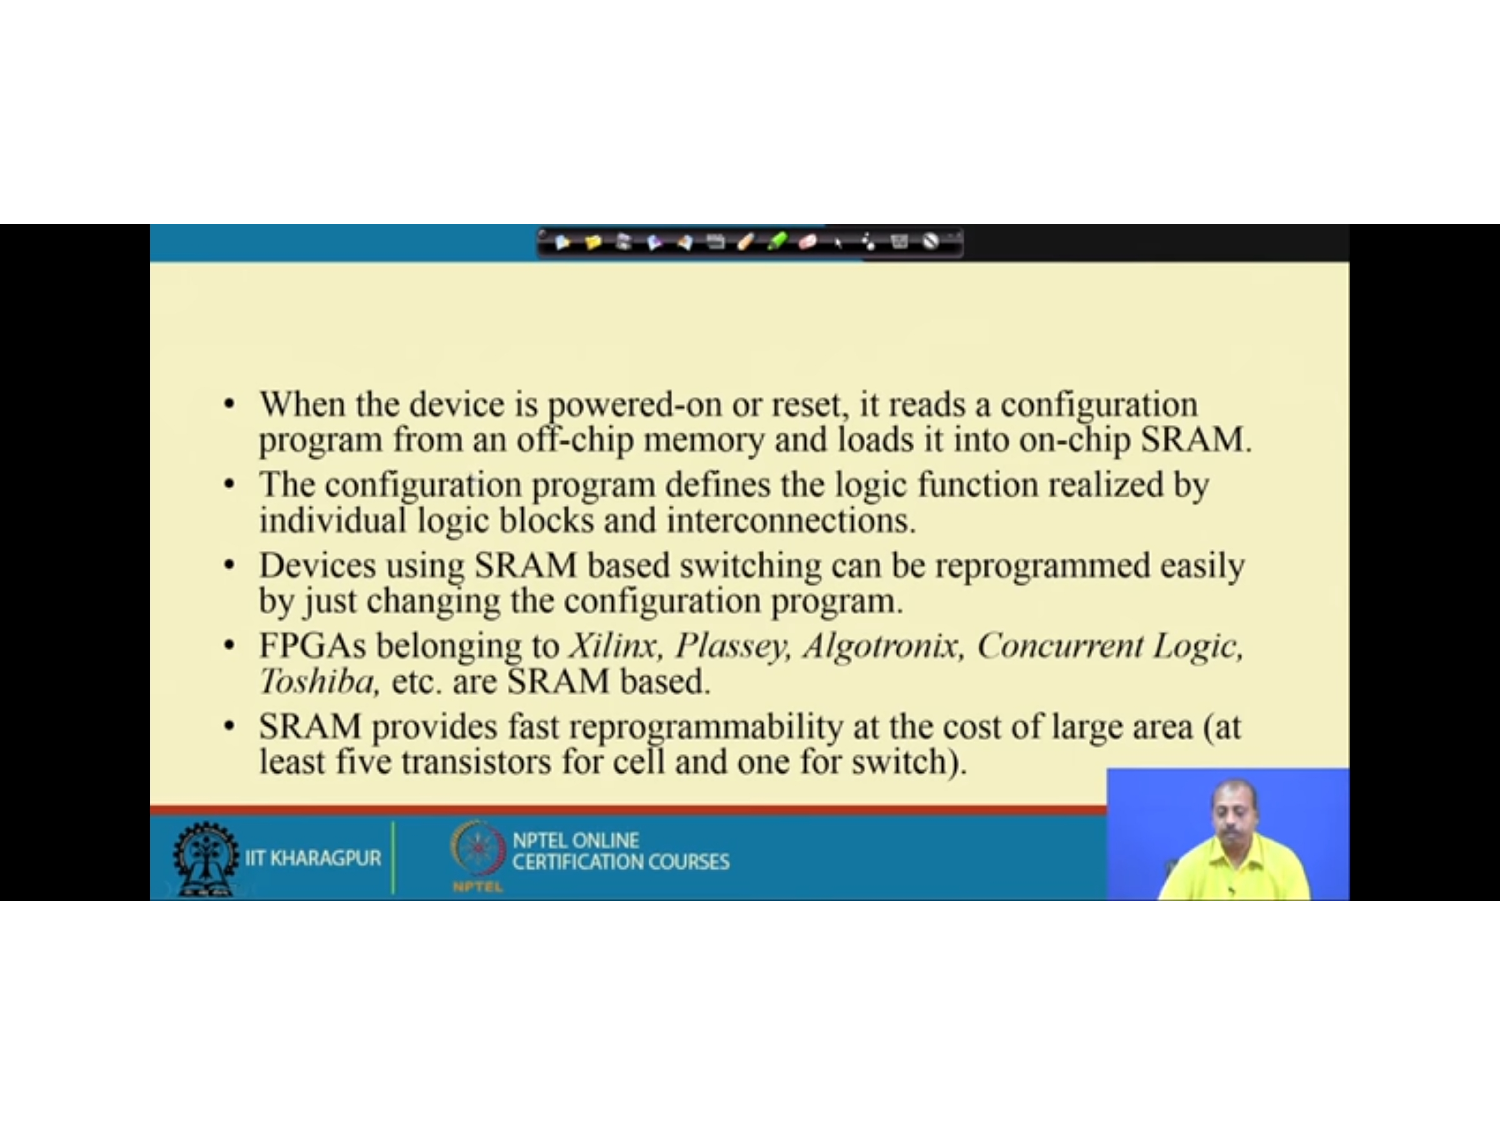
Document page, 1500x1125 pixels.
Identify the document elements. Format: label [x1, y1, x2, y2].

picture [0, 224, 1500, 901]
